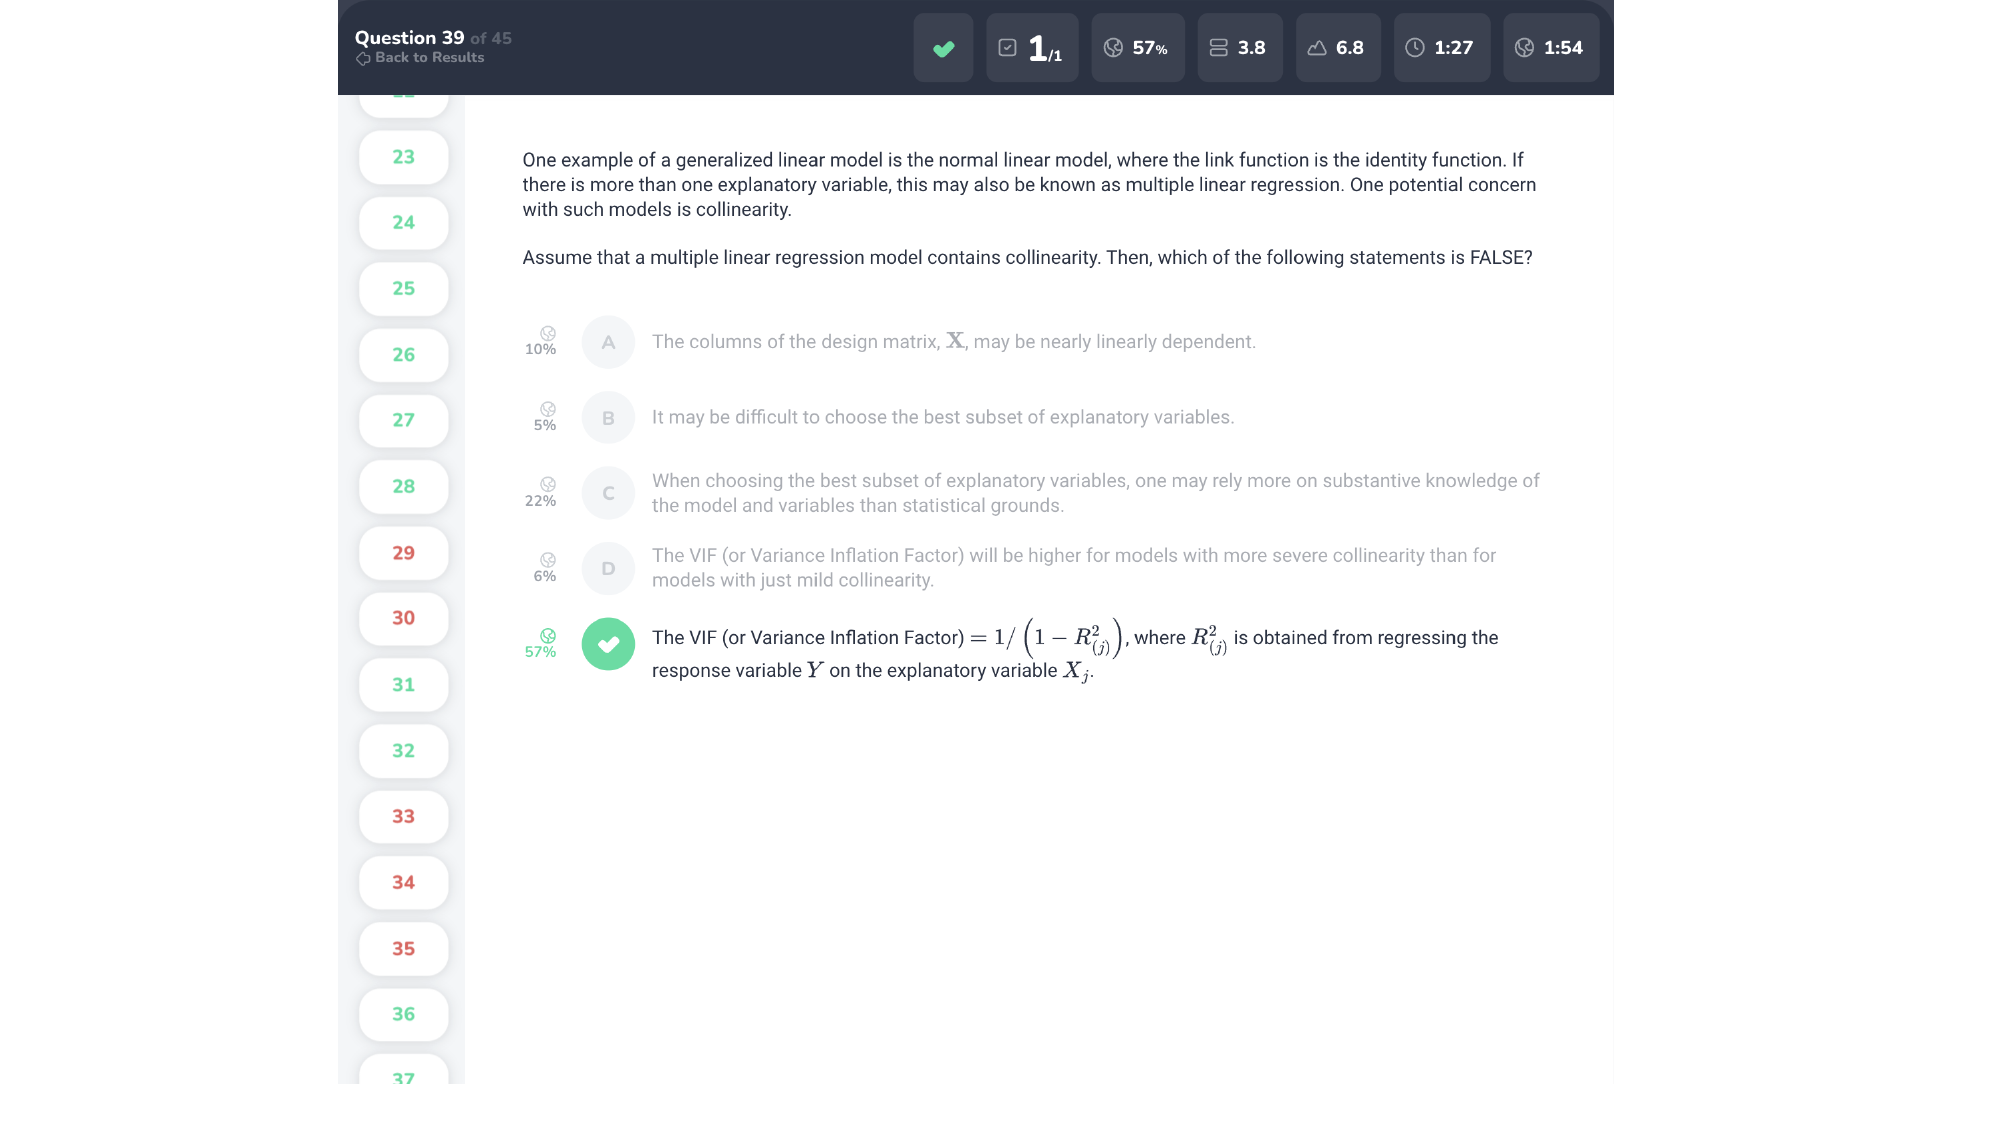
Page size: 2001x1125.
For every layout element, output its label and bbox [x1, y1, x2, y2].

picture [337, 0, 1614, 1085]
